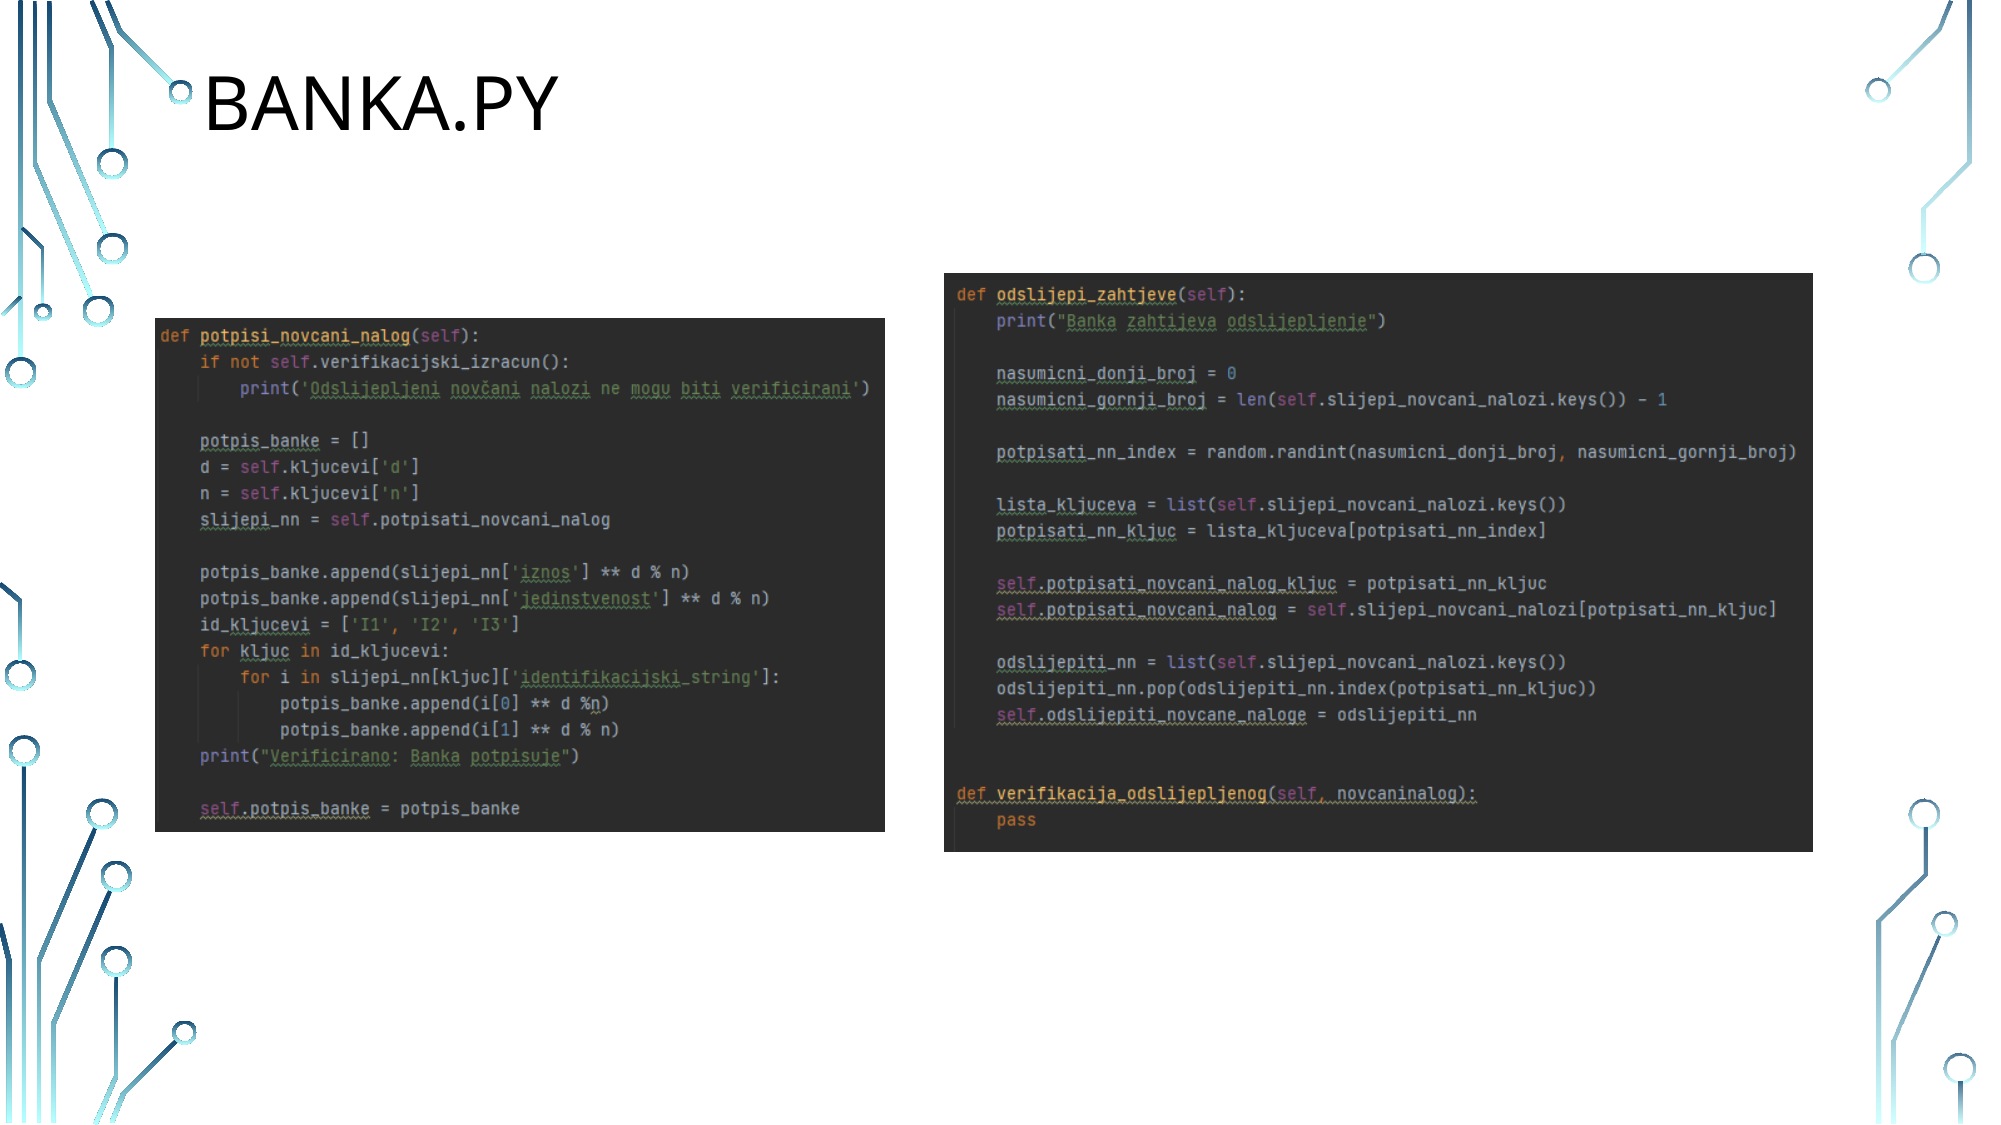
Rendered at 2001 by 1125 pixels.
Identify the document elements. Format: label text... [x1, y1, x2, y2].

title Banka.py [187, 37, 1813, 175]
picture [944, 272, 1813, 853]
picture [155, 317, 885, 833]
